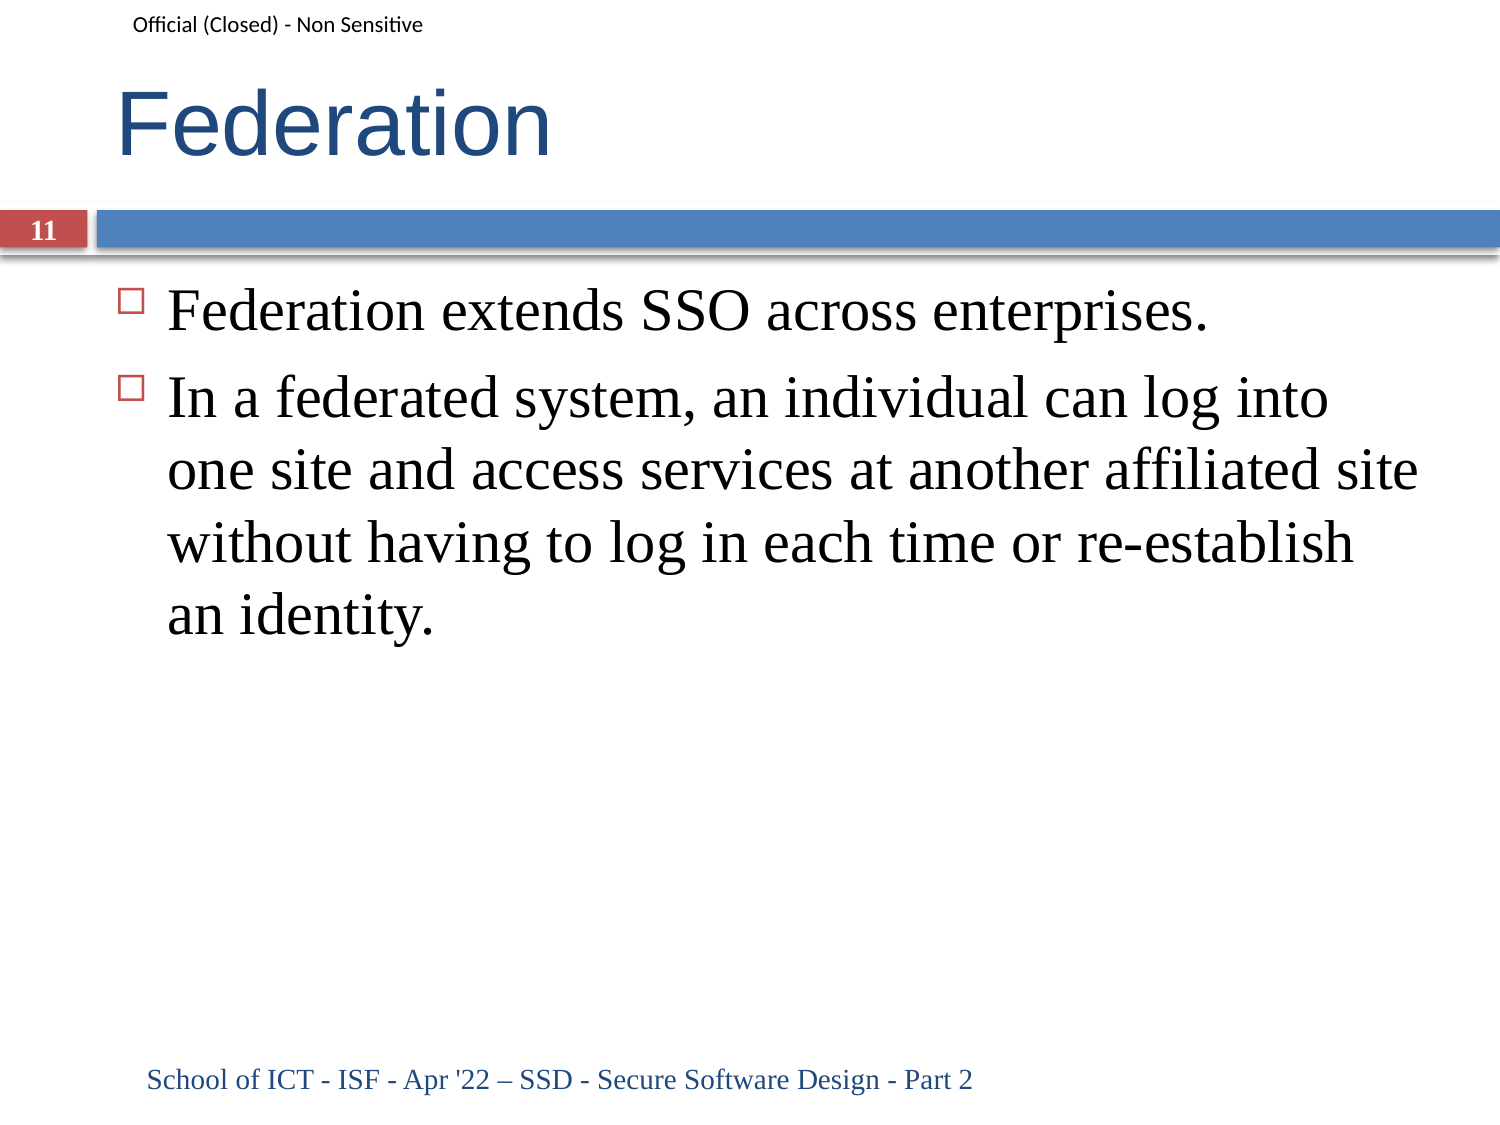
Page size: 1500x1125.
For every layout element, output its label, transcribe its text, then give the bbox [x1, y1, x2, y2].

footer School of ICT - ISF - Apr '22 – SSD - Secure Software Design - Part 2 [21, 1048, 990, 1108]
title Federation [100, 37, 1438, 200]
slide_number 11 [0, 208, 88, 249]
list Federation extends SSO across enterprises. In a federated system, an individual can log into one site and access services at another affiliated site without having to log in each time or re-establish an identity. [100, 262, 1438, 1000]
